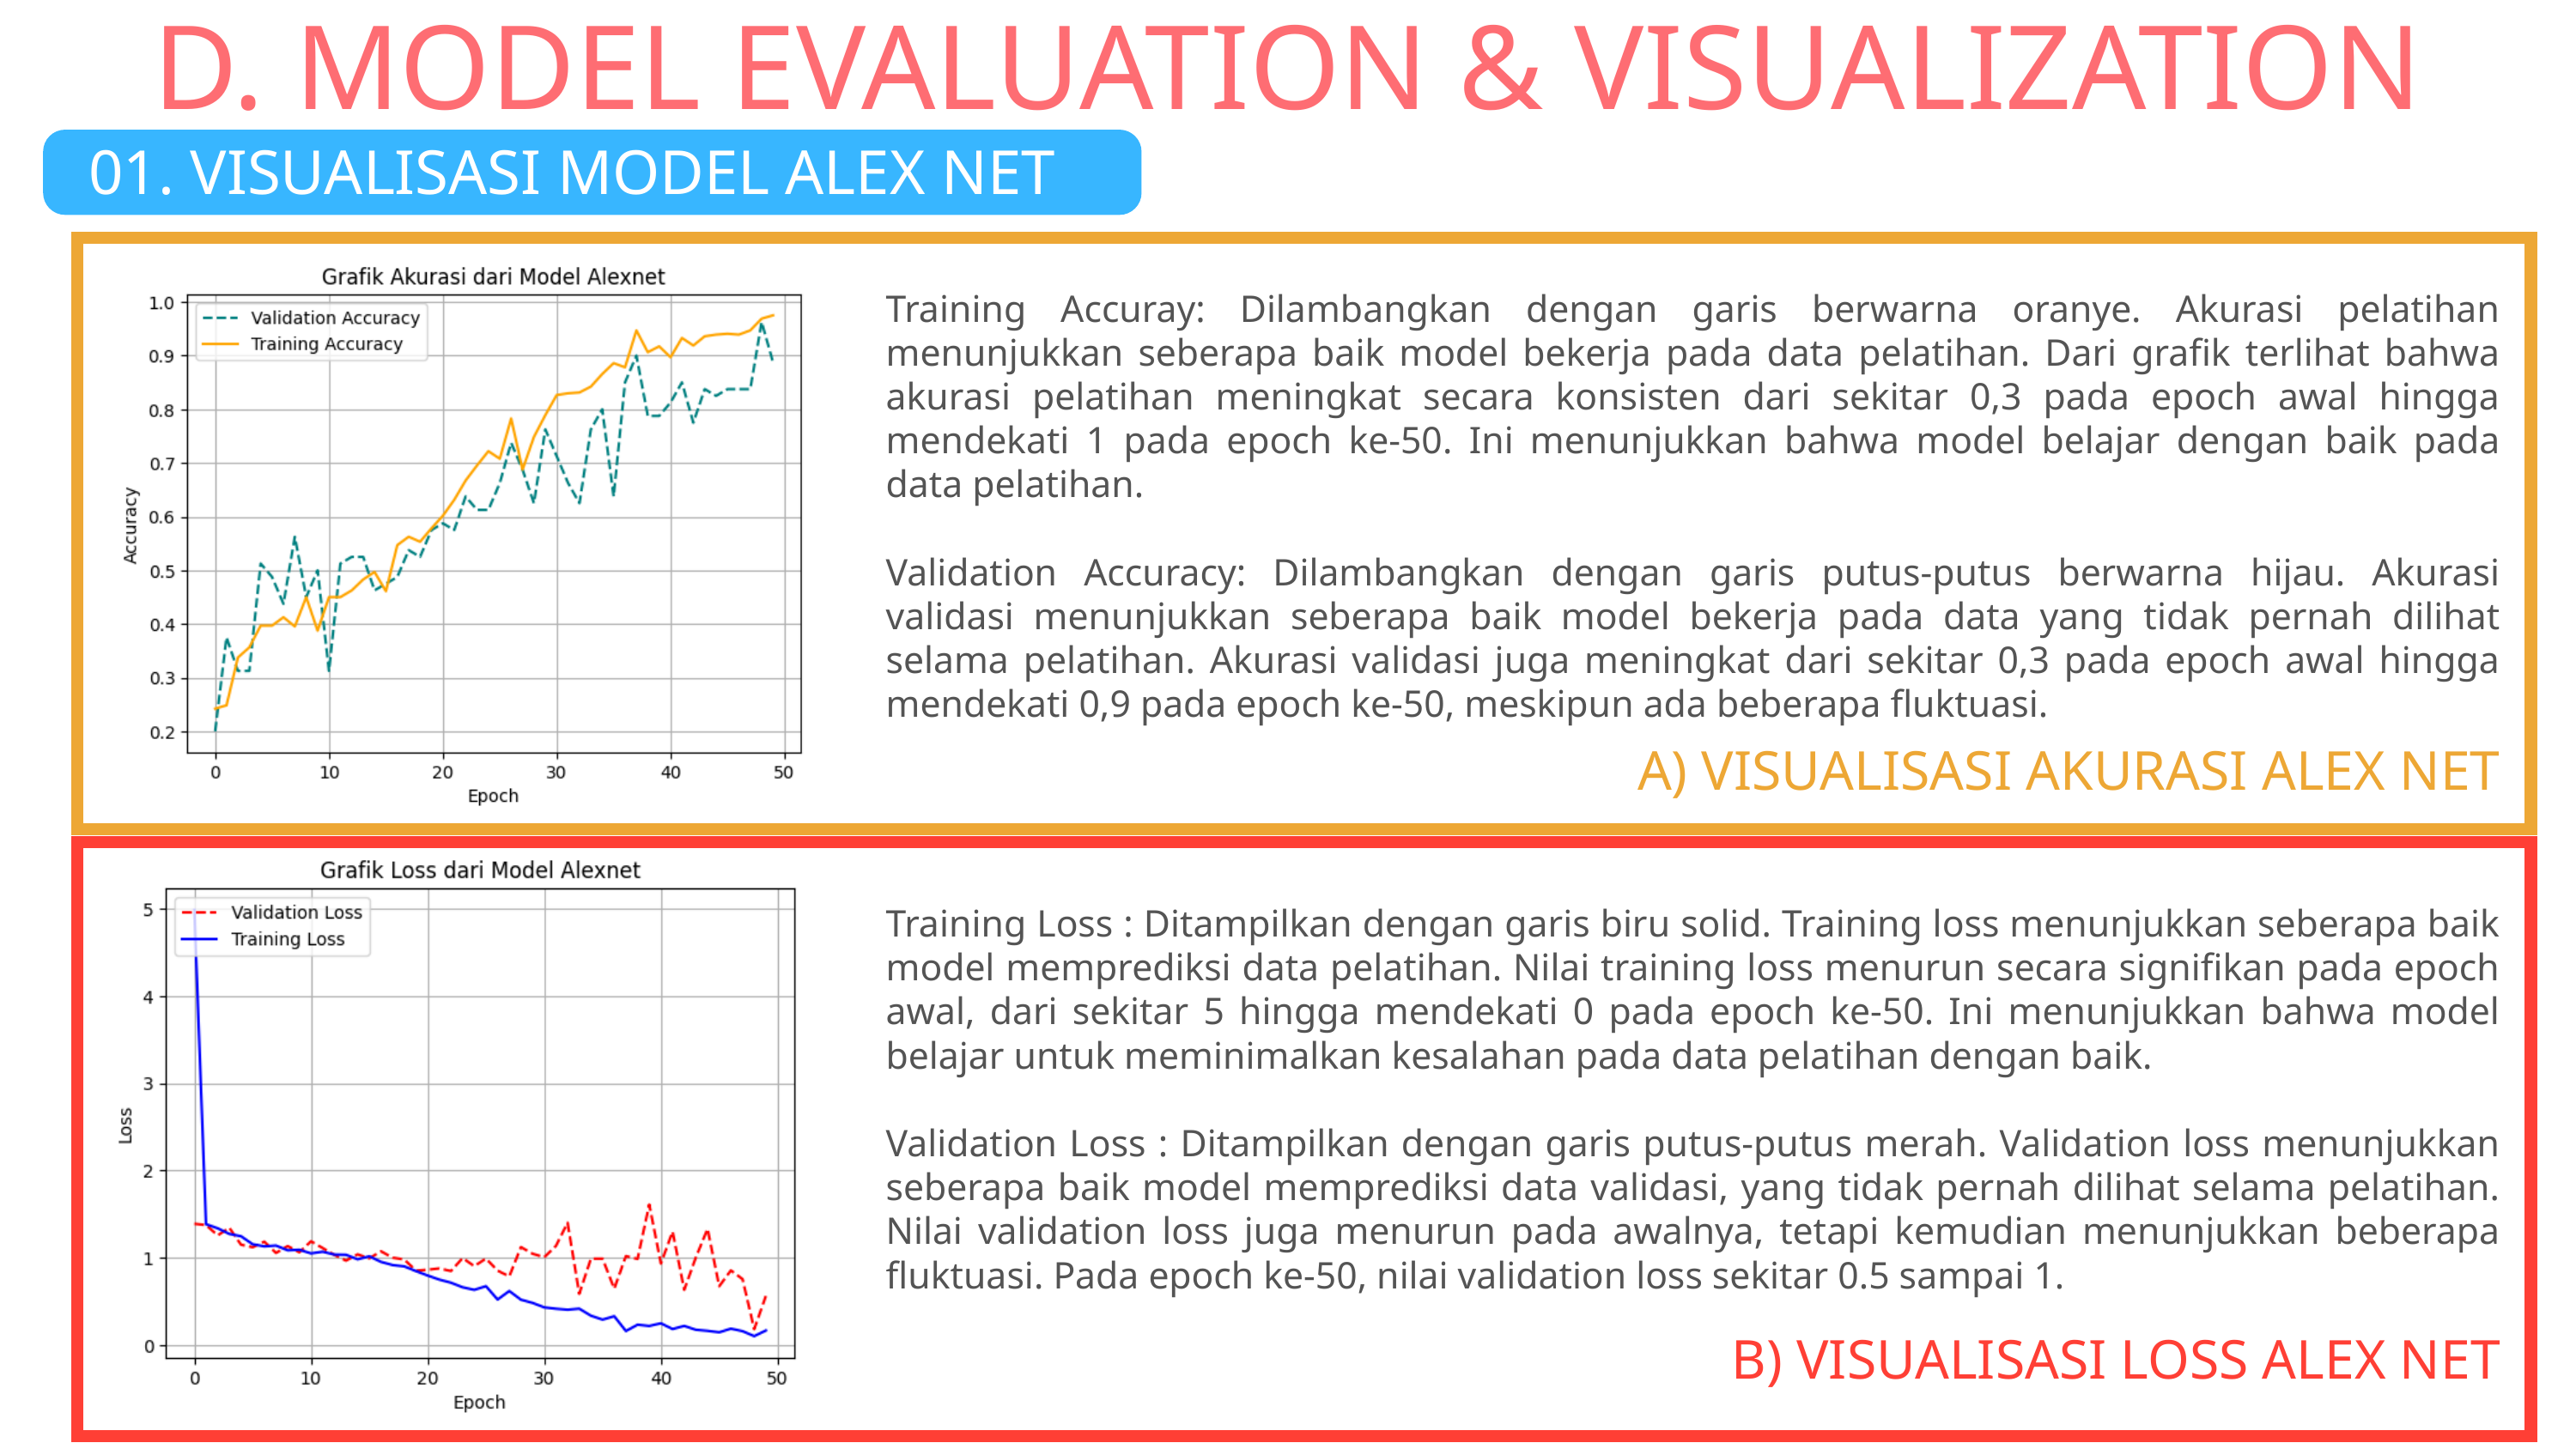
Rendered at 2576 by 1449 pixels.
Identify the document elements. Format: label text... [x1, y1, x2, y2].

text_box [76, 841, 2531, 1437]
text_box D. MODEL EVALUATION & VISUALIZATION [0, 16, 2576, 133]
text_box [42, 129, 1142, 215]
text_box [76, 237, 2531, 830]
